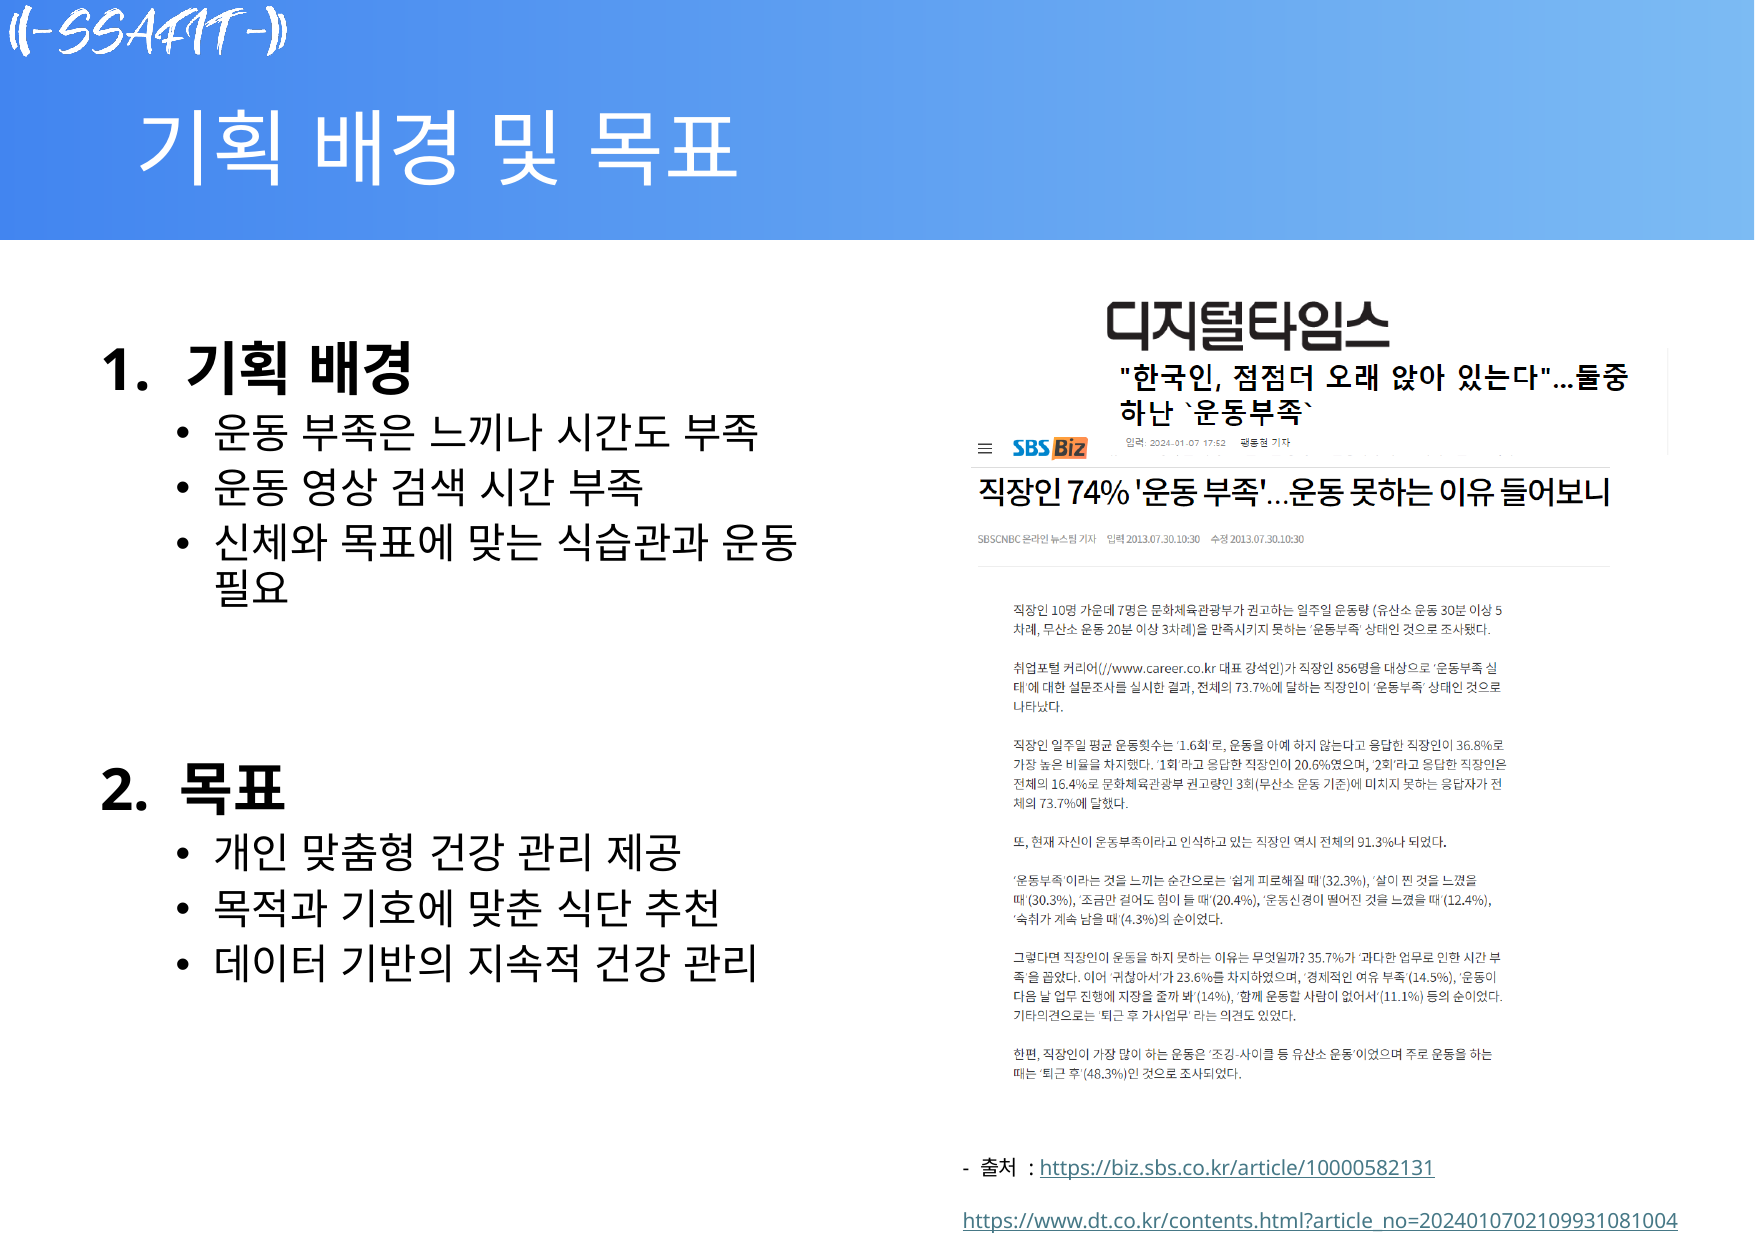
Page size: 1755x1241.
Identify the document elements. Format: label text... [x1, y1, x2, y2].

picture [970, 428, 1610, 1082]
picture [9, 5, 287, 57]
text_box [1100, 300, 1669, 456]
list 기획 배경 운동 부족은 느끼나 시간도 부족 운동 영상 검색 시간 부족 신체와 목표에 맞는 식습관과 운동 필요 2. 목표 개인 맞춤형 건강 관리 제공 목적과 기호에 맞춘 식단 추천 데이터 기반의 지속적 건강 관리 [85, 289, 877, 1105]
text_box 기획 배경 및 목표 [120, 64, 1634, 240]
text_box - 출처 : https://biz.sbs.co.kr/article/10000582131 https://www.dt.co.kr/contents.html?article_no=2024010702109931081004 [947, 1146, 1722, 1241]
